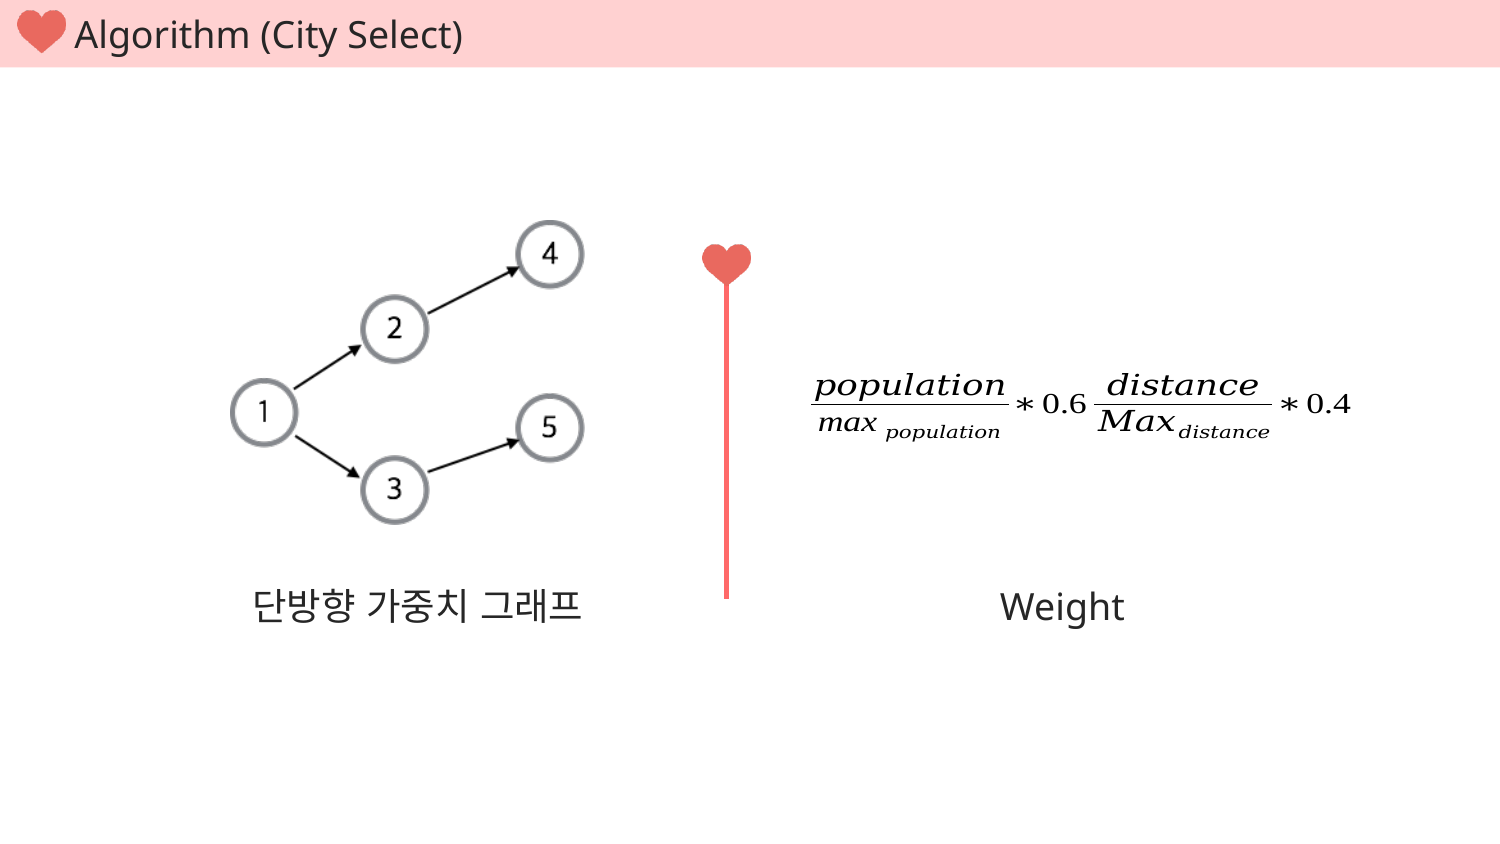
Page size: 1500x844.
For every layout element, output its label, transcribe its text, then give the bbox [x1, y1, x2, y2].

picture [229, 220, 585, 525]
text_box [0, 0, 1500, 70]
text_box Weight [985, 575, 1140, 636]
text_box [17, 3, 478, 65]
text_box 단방향 가중치 그래프 [237, 575, 599, 636]
picture [702, 241, 751, 289]
